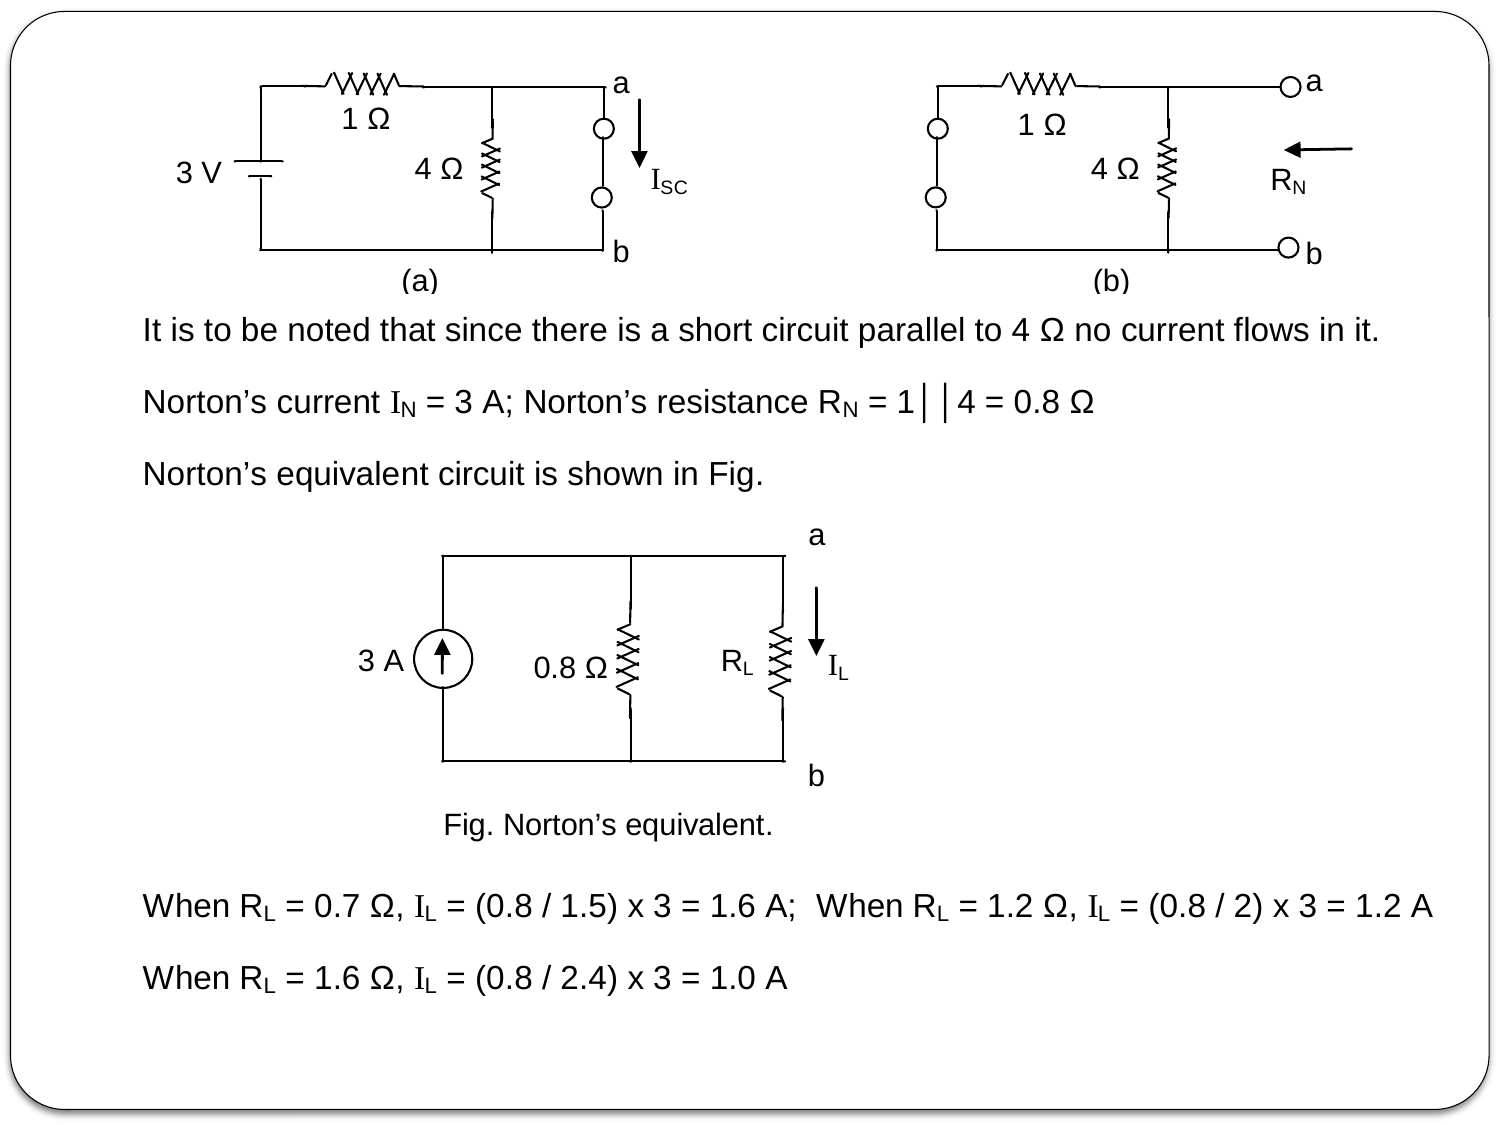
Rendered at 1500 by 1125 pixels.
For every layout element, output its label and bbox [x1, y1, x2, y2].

text_box [142, 0, 1442, 1075]
